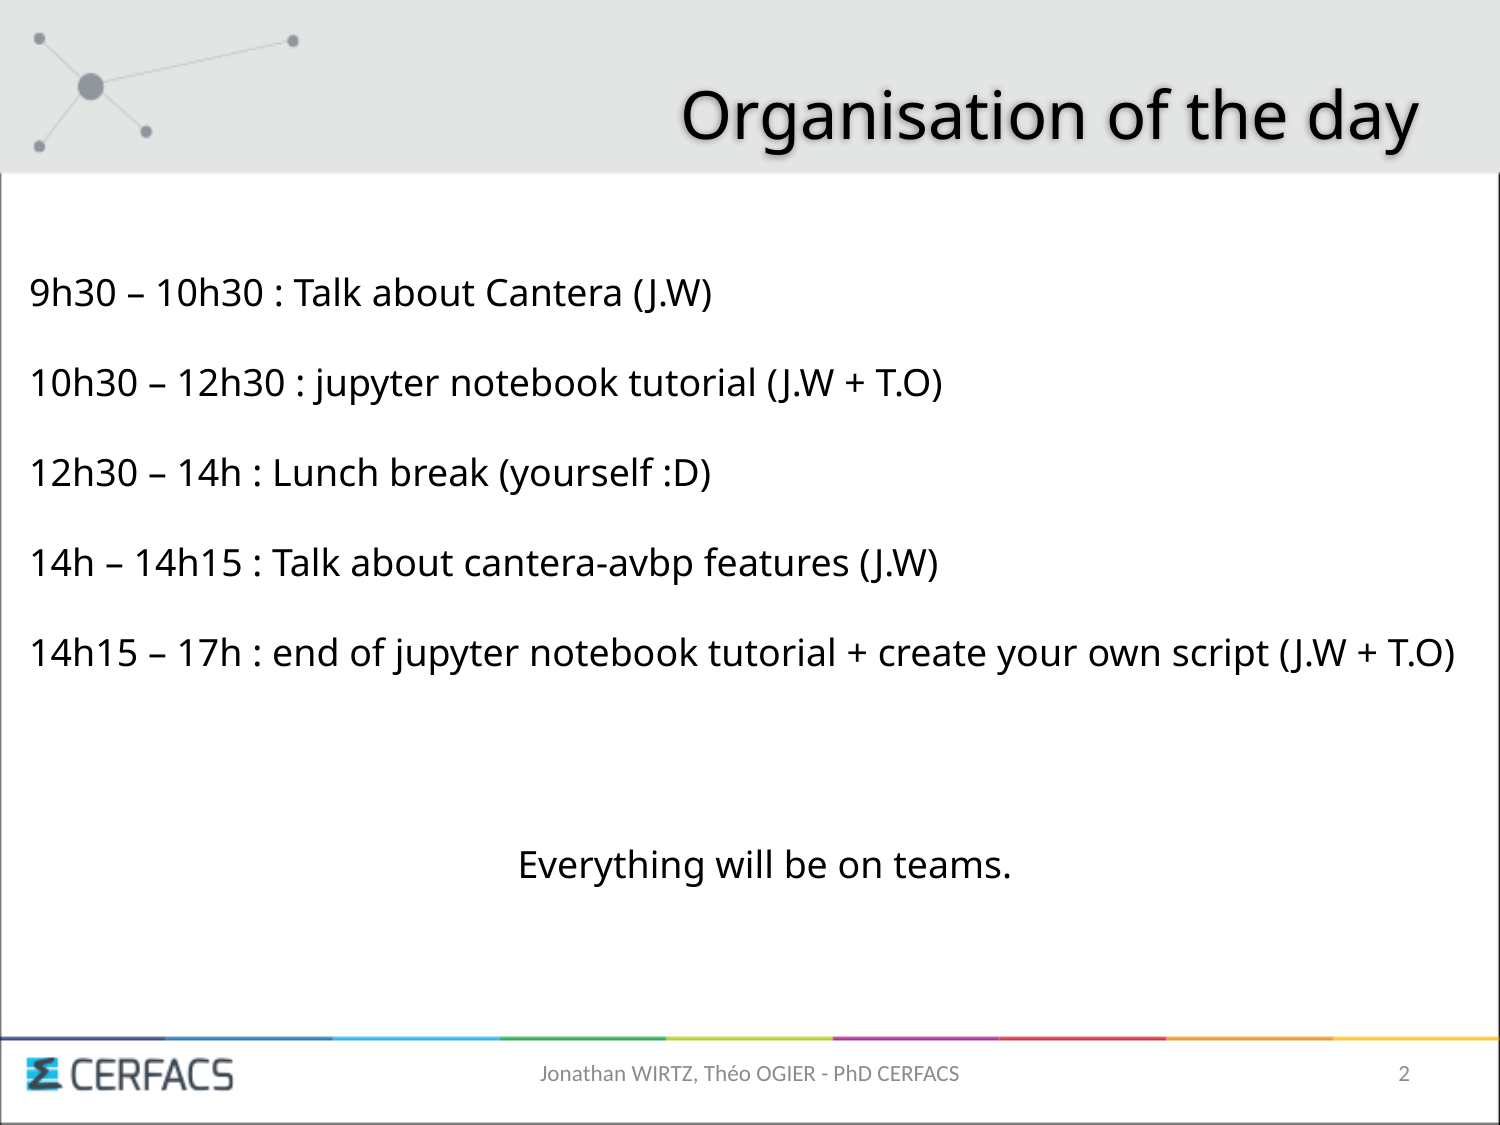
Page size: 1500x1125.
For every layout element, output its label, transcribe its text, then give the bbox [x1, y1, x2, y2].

slide_number 2 [1074, 1042, 1425, 1103]
title Organisation of the day [84, 18, 1436, 207]
footer Jonathan WIRTZ, Théo OGIER - PhD CERFACS [512, 1042, 988, 1103]
picture [0, 0, 1500, 1125]
text_box Everything will be on teams. [502, 833, 1028, 894]
text_box 9h30 – 10h30 : Talk about Cantera (J.W) 10h30 – 12h30 : jupyter notebook tutorial (J.W + T.O) 12h30 – 14h : Lunch break (yourself :D) 14h – 14h15 : Talk about cantera-avbp features (J.W) 14h15 – 17h : end of jupyter notebook tutorial + create your own script (J.W + T.O) [14, 261, 1472, 681]
